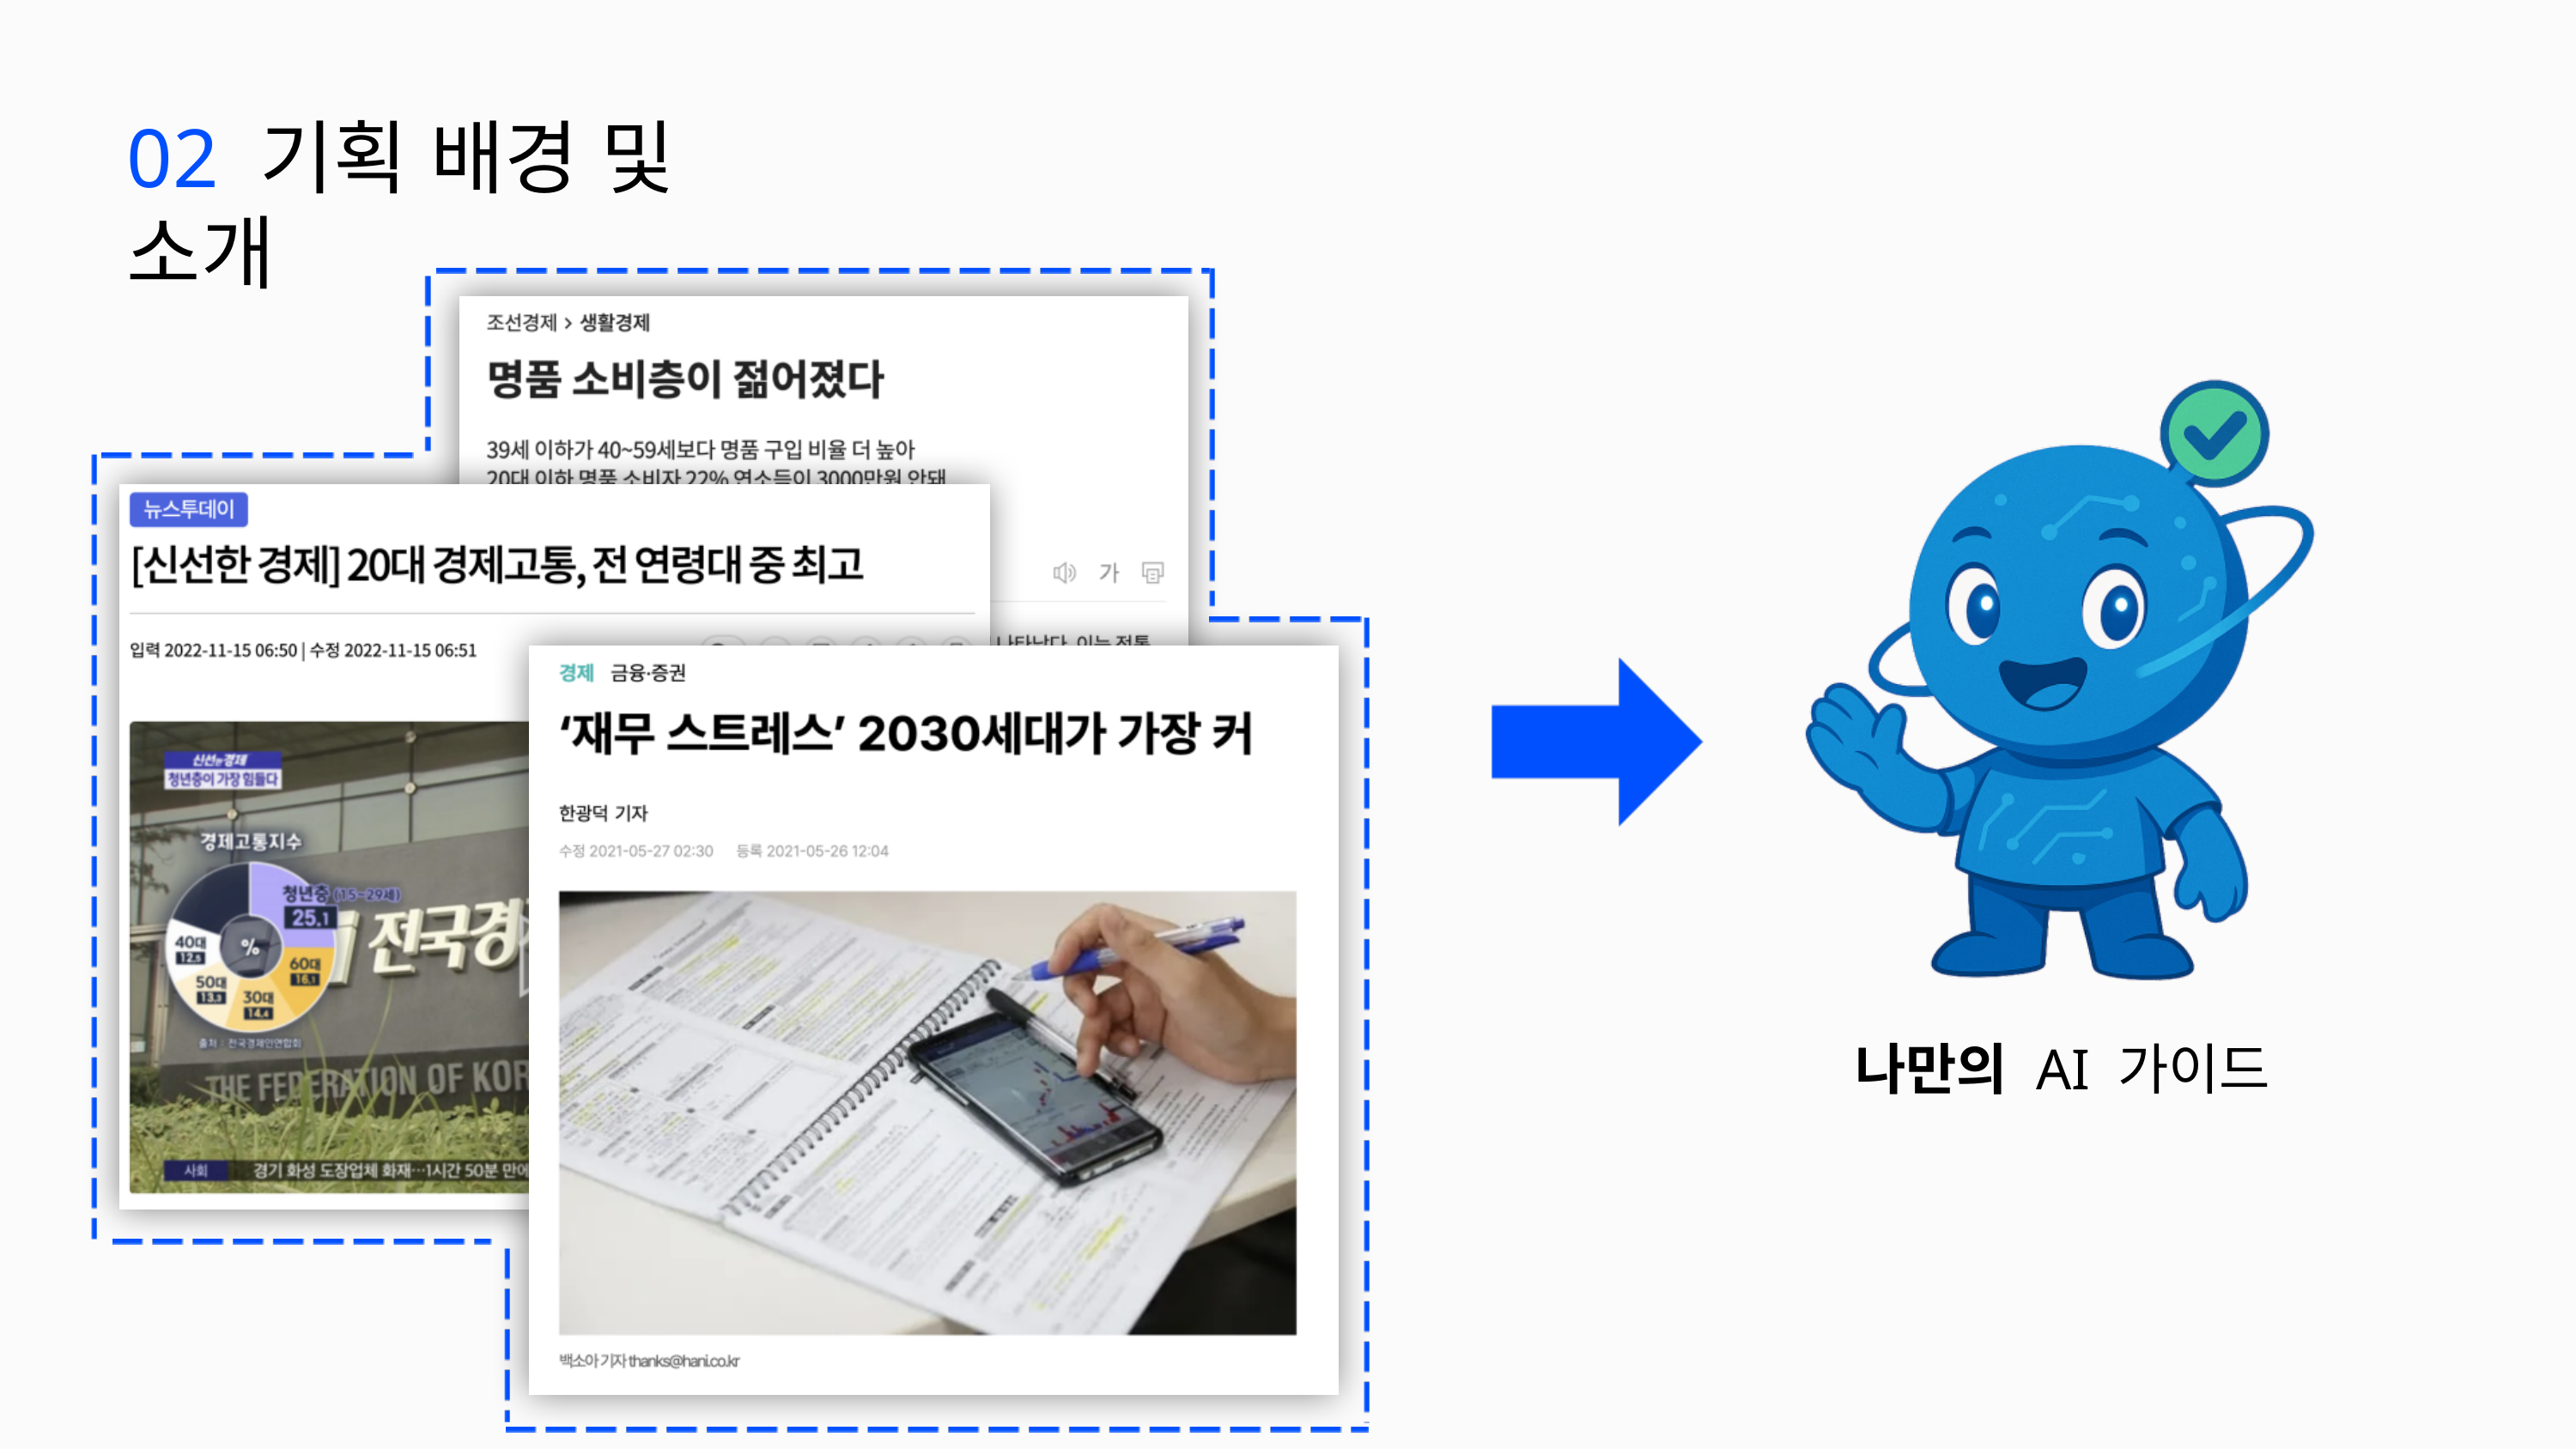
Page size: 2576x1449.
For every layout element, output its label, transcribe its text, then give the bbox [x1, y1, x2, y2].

text_box 나만의 AI 가이드 [1794, 1041, 2331, 1116]
picture [1209, 616, 1362, 623]
text_box 02 기획 배경 및 소개 [126, 111, 840, 224]
picture [0, 268, 2403, 1422]
picture [506, 1427, 1369, 1433]
picture [112, 1239, 493, 1246]
picture [101, 452, 414, 458]
